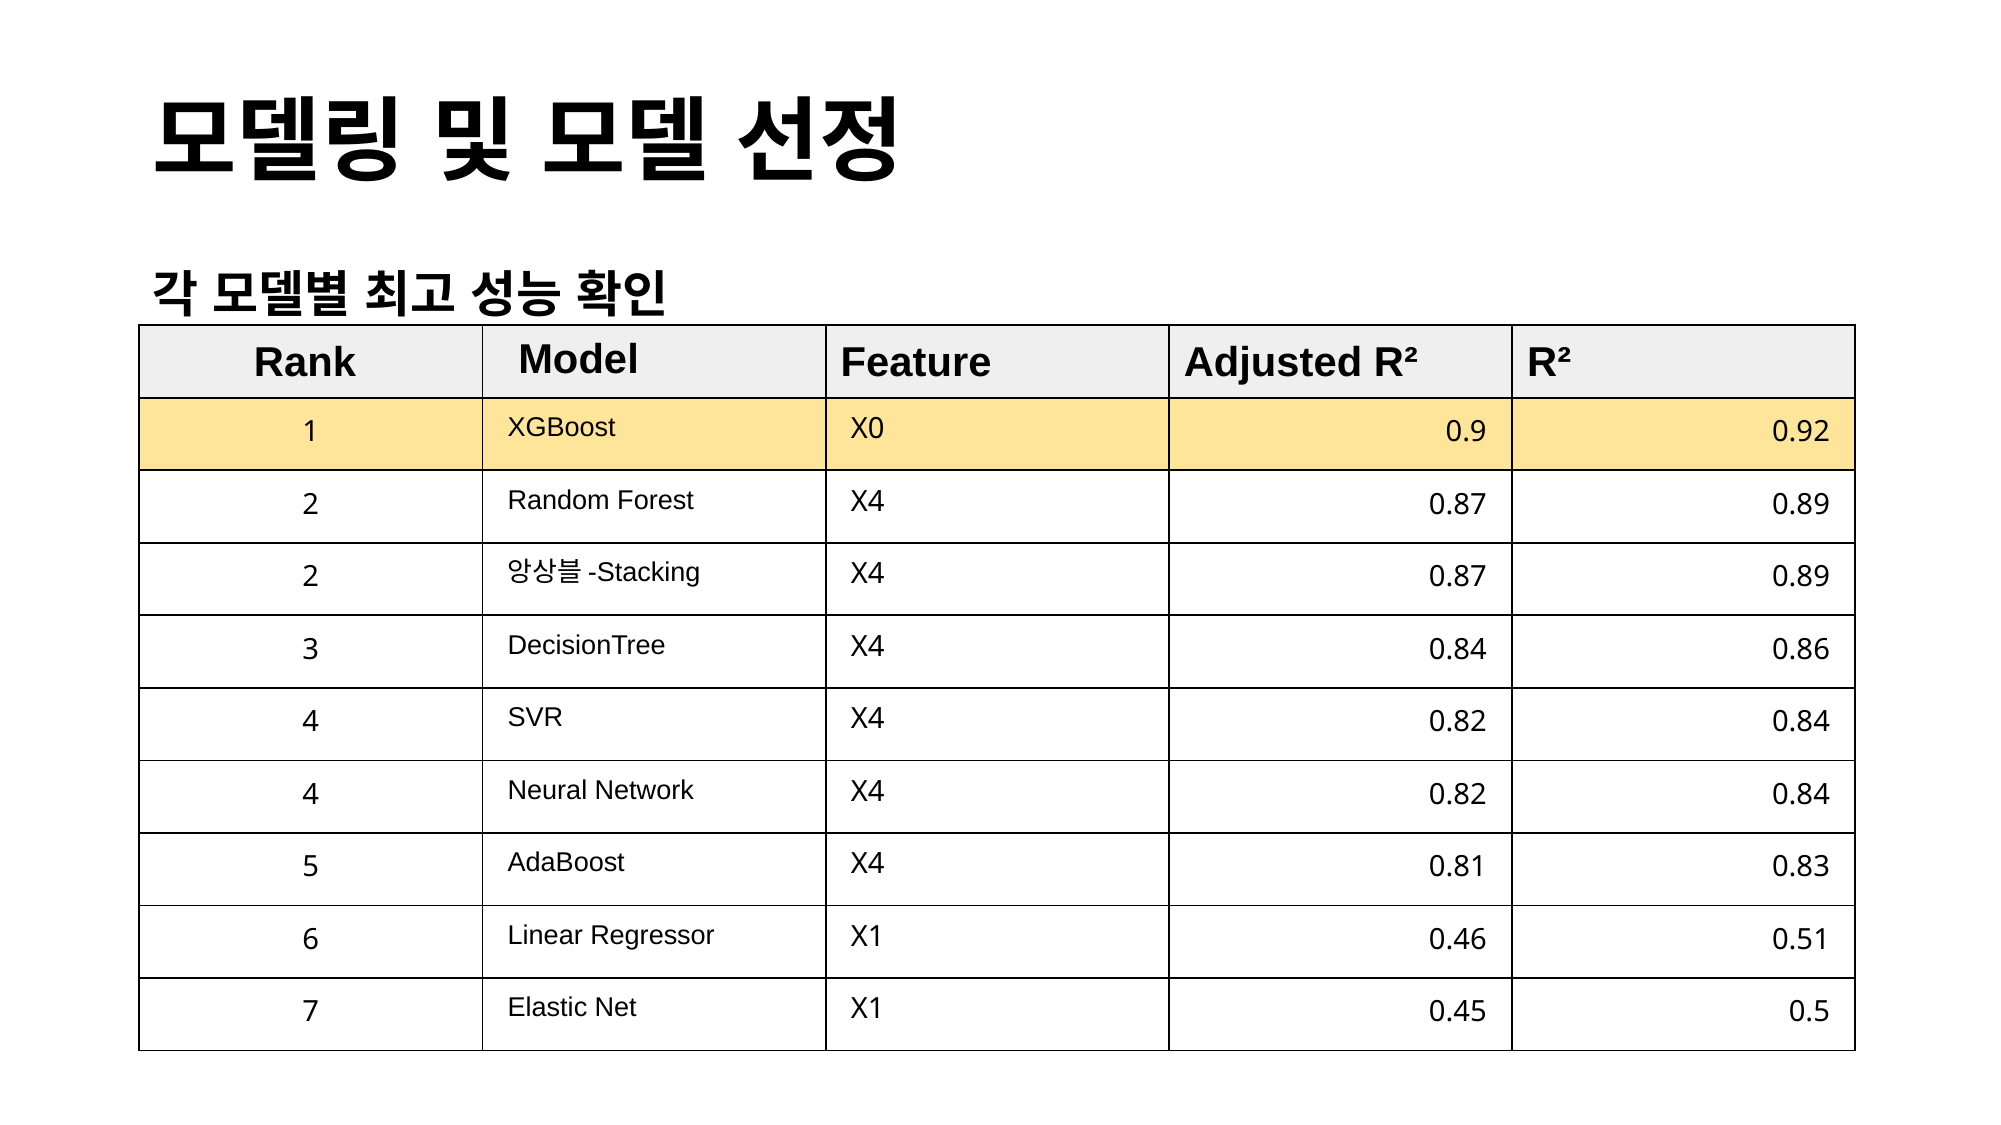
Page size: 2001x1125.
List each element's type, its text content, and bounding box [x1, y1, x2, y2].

table_cell 4 [140, 689, 482, 760]
table_header Rank [140, 326, 482, 397]
table_cell 0.84 [1170, 616, 1511, 687]
table_cell SVR [483, 689, 825, 760]
table_cell 0.87 [1170, 544, 1511, 614]
table_cell 0.81 [1170, 834, 1511, 905]
table_cell 0.5 [1513, 979, 1854, 1050]
table_cell X4 [827, 689, 1168, 760]
table_cell 0.89 [1513, 544, 1854, 614]
table_header Adjusted R² [1170, 326, 1511, 397]
table_cell Elastic Net [483, 979, 825, 1050]
table_header R² [1513, 326, 1854, 397]
table_cell 0.82 [1170, 689, 1511, 760]
table_cell 3 [140, 616, 482, 687]
table_cell 0.45 [1170, 979, 1511, 1050]
table_cell DecisionTree [483, 616, 825, 687]
table_header Model [483, 326, 825, 397]
table_cell 7 [140, 979, 482, 1050]
table_cell Linear Regressor [483, 906, 825, 977]
table_cell 0.83 [1513, 834, 1854, 905]
table_cell 2 [140, 471, 482, 542]
list 각 모델별 최고 성능 확인 [137, 233, 1863, 332]
table_cell AdaBoost [483, 834, 825, 905]
table_cell 0.51 [1513, 906, 1854, 977]
table_cell 앙상블-Stacking [483, 544, 825, 614]
table_cell 0.84 [1513, 689, 1854, 760]
title 모델링 및 모델 선정 [137, 59, 1863, 227]
table_cell 0.89 [1513, 471, 1854, 542]
table_cell 5 [140, 834, 482, 905]
table_cell 0.86 [1513, 616, 1854, 687]
table_cell 2 [140, 544, 482, 614]
table_cell 0.9 [1170, 399, 1511, 469]
table_cell X4 [827, 834, 1168, 905]
table_cell 6 [140, 906, 482, 977]
table_cell X0 [827, 399, 1168, 469]
table_cell 0.87 [1170, 471, 1511, 542]
table_cell 4 [140, 761, 482, 832]
table_header Feature [827, 326, 1168, 397]
table_cell 0.46 [1170, 906, 1511, 977]
table_cell X4 [827, 471, 1168, 542]
table_cell X1 [827, 906, 1168, 977]
table_cell Neural Network [483, 761, 825, 832]
table_cell X4 [827, 761, 1168, 832]
table_cell X1 [827, 979, 1168, 1050]
table_cell 0.92 [1513, 399, 1854, 469]
table_cell 1 [140, 399, 482, 469]
table_cell X4 [827, 544, 1168, 614]
table_cell Random Forest [483, 471, 825, 542]
table_cell 0.82 [1170, 761, 1511, 832]
table_cell XGBoost [483, 399, 825, 469]
table_cell X4 [827, 616, 1168, 687]
table_cell 0.84 [1513, 761, 1854, 832]
